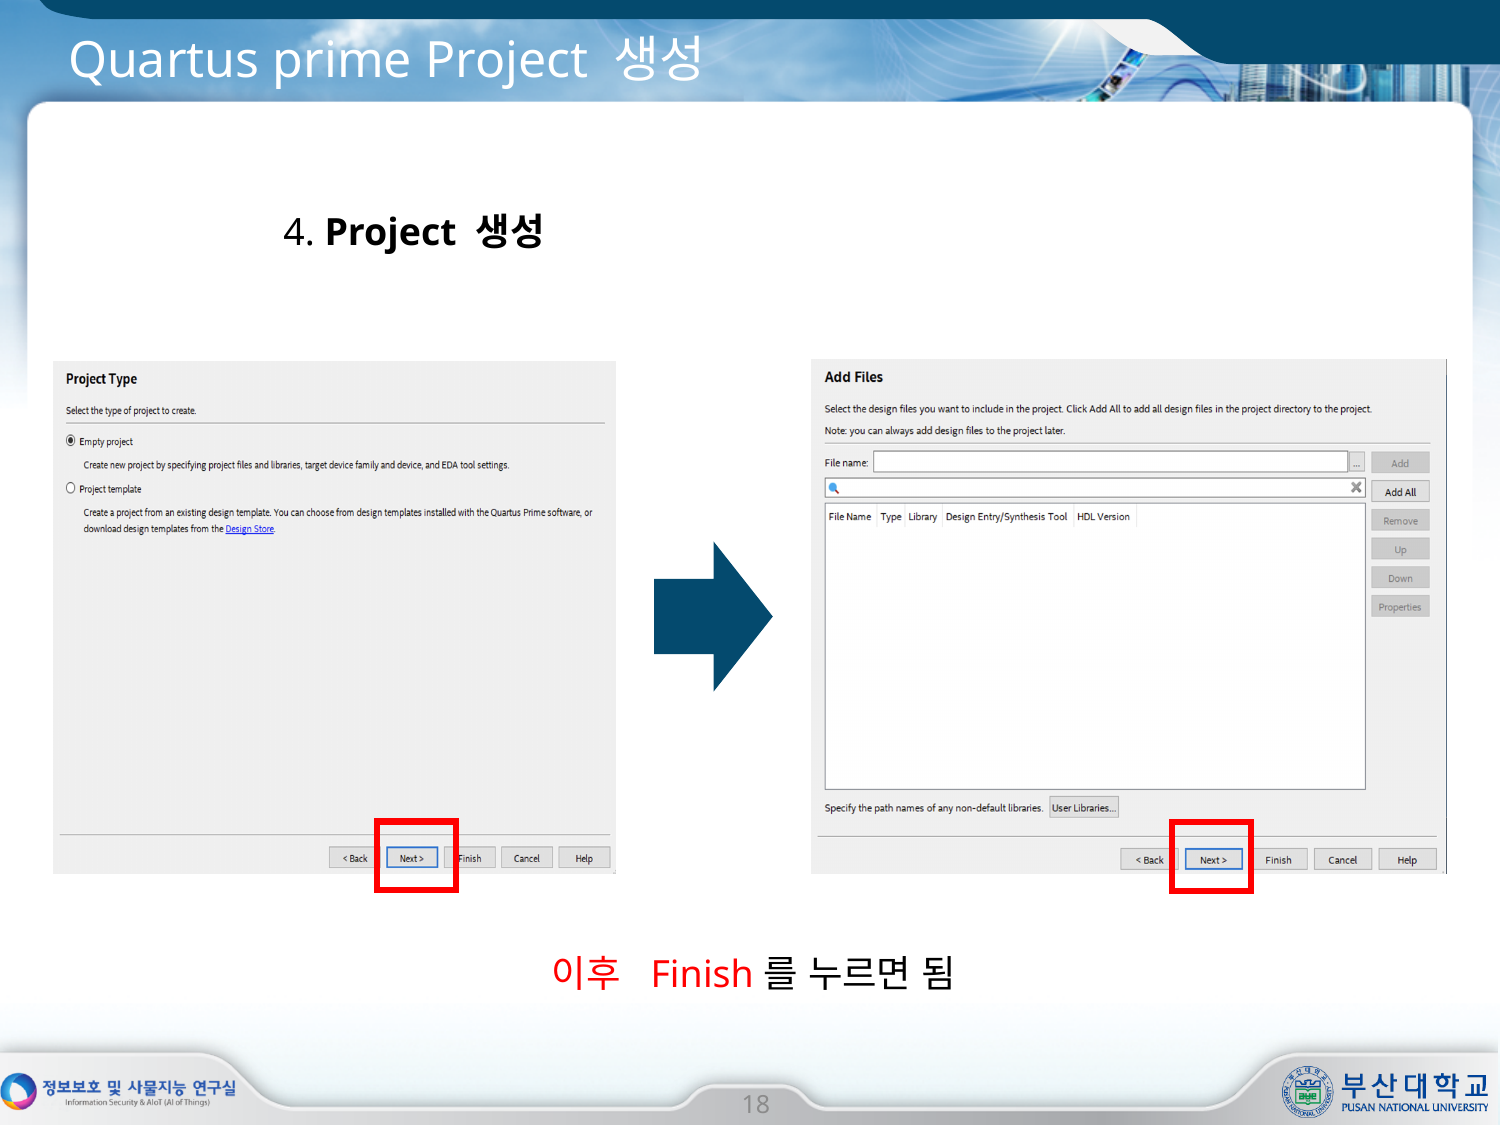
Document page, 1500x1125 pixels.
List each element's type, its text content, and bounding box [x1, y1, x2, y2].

picture [0, 0, 1500, 1125]
text_box [377, 882, 457, 890]
text_box 이후 Finish를 누르면 됨 [536, 943, 982, 1003]
text_box 4. Project 생성 [268, 200, 560, 261]
text_box [1172, 882, 1252, 891]
slide_number 18 [702, 1075, 809, 1125]
title Quartus prime Project 생성 [53, 24, 1081, 90]
text_box [654, 541, 773, 692]
